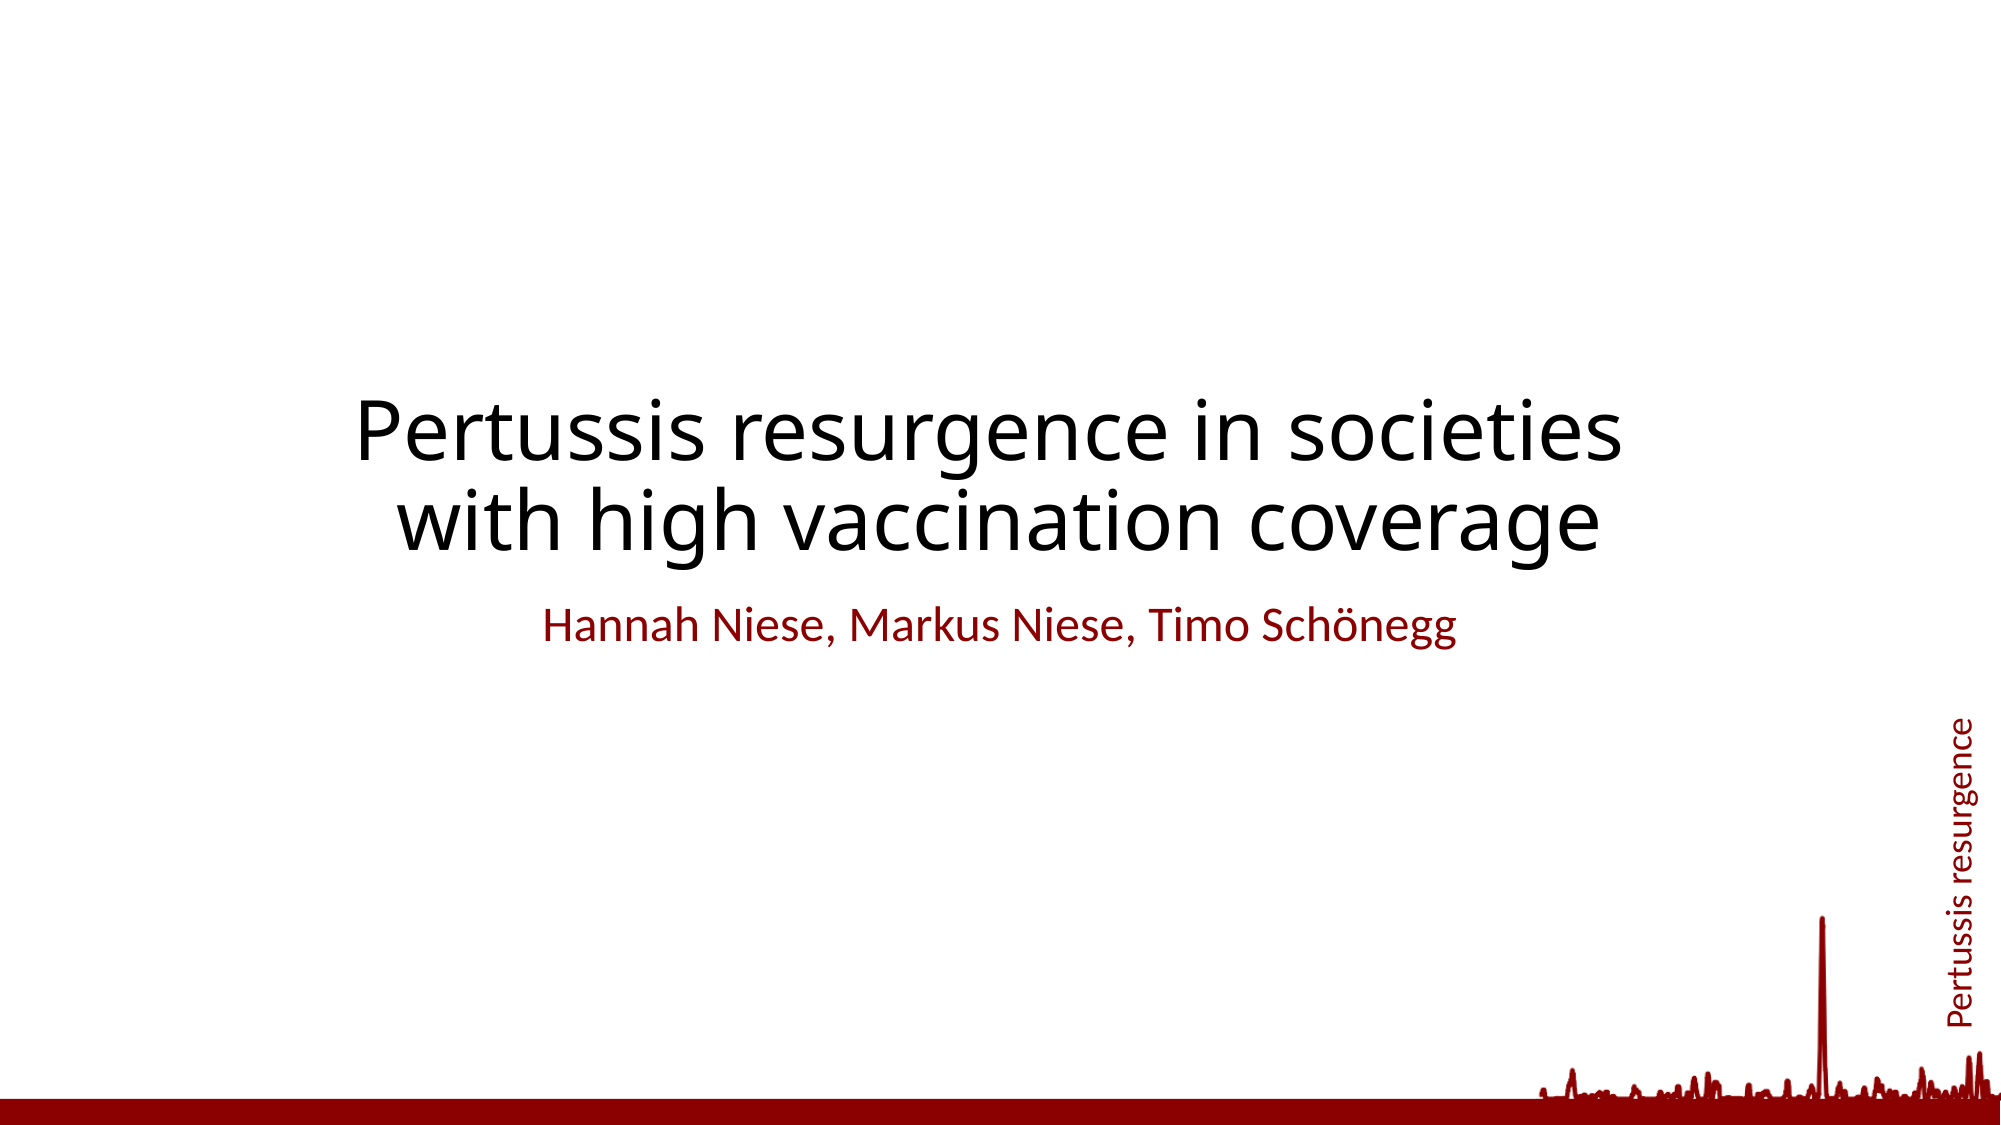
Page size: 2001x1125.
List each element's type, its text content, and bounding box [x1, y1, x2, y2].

title Pertussis resurgence in societies with high vaccination coverage [249, 184, 1750, 577]
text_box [0, 700, 2000, 1125]
subtitle Hannah Niese, Markus Niese, Timo Schönegg [249, 590, 1750, 700]
